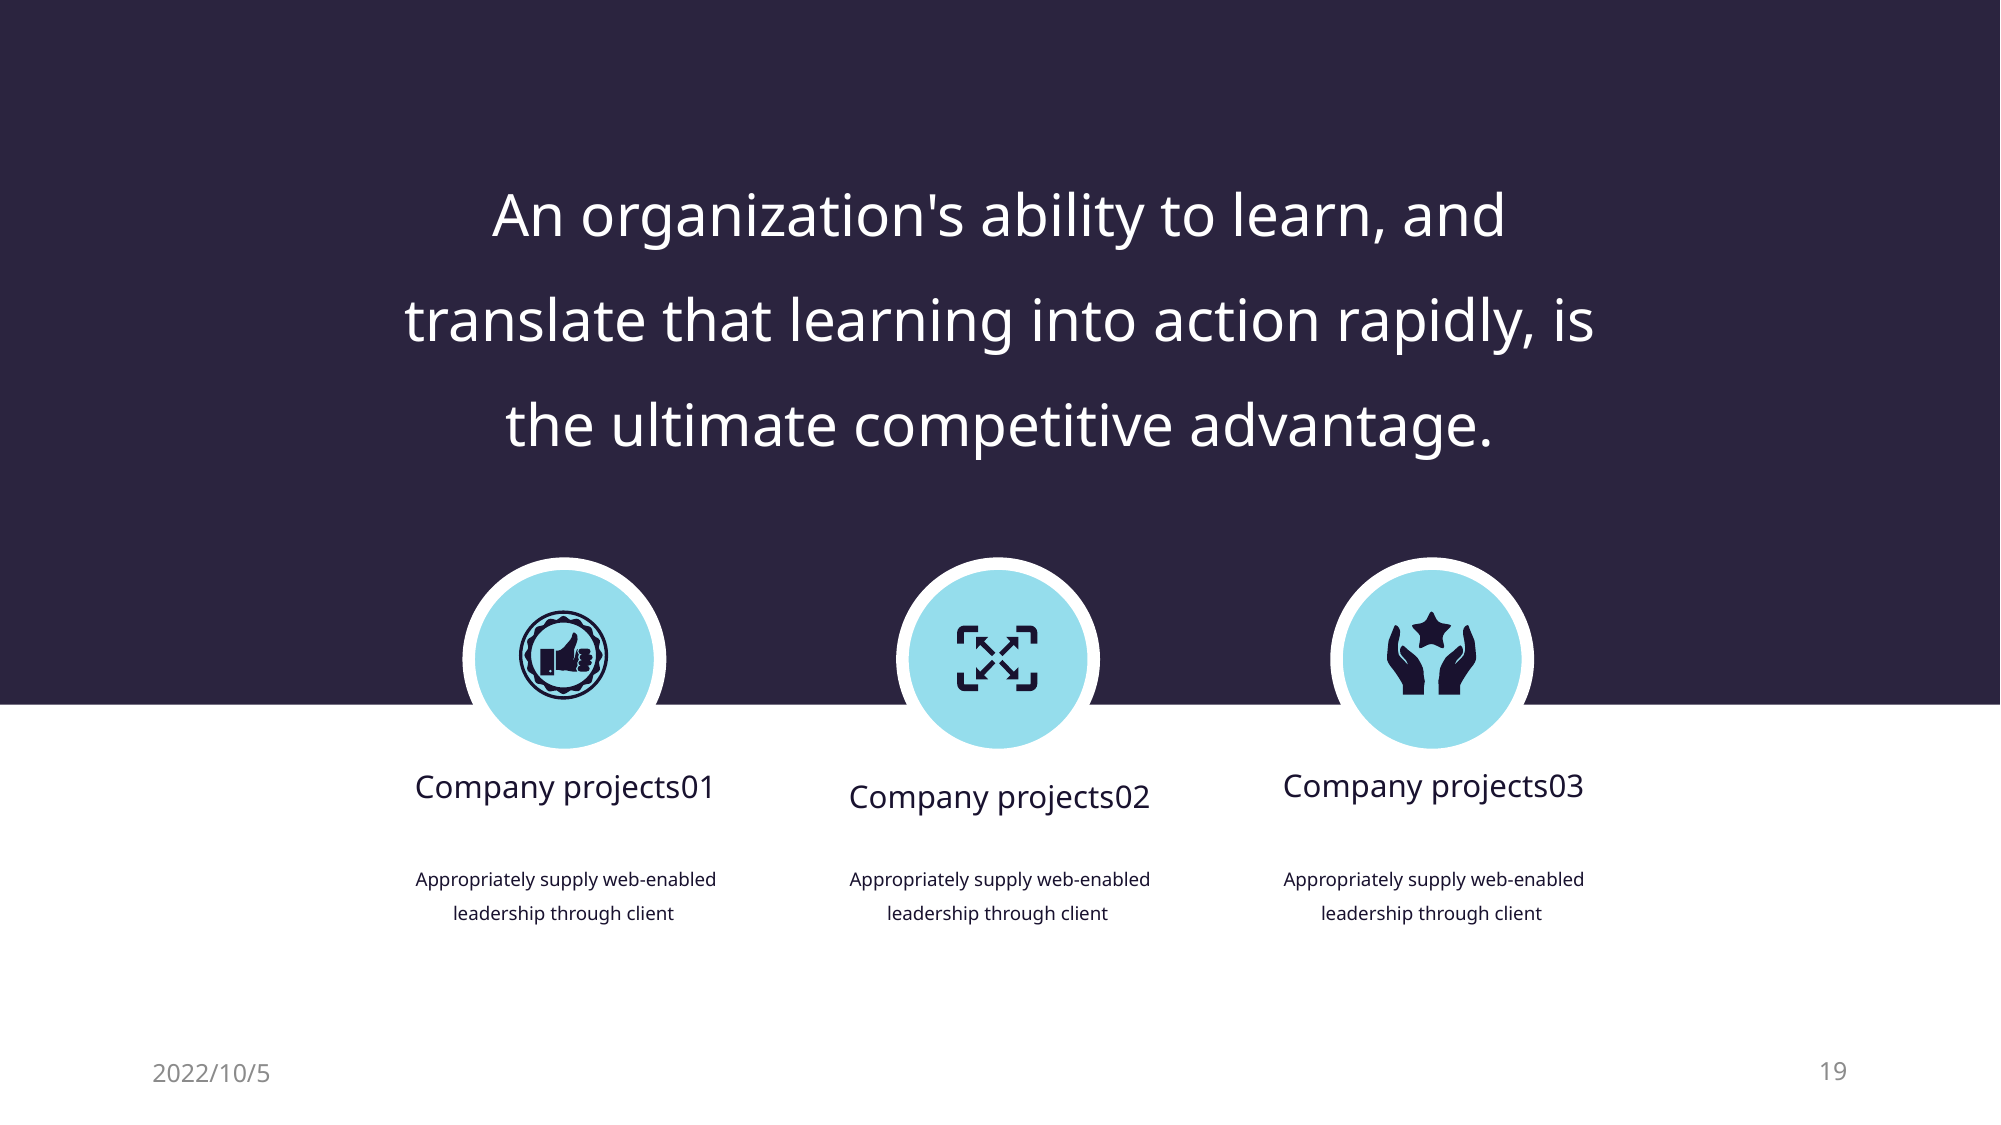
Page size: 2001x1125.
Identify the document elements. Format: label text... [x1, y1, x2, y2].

text_box [1016, 672, 1038, 692]
text_box Company projects01 [365, 763, 767, 829]
text_box [999, 659, 1019, 680]
text_box Company projects02 [799, 763, 1201, 829]
text_box [518, 610, 609, 700]
text_box [976, 659, 996, 680]
text_box Company projects03 [1233, 763, 1635, 828]
text_box [1016, 625, 1038, 644]
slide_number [137, 1042, 588, 1103]
text_box [1412, 611, 1452, 649]
text_box [467, 562, 662, 756]
text_box [999, 636, 1019, 657]
text_box [1438, 625, 1477, 695]
text_box An organization's ability to learn, and translate that learning into action rapidly, is the ultimate competitive advantage. [351, 136, 1649, 466]
text_box Appropriately supply web-enabled leadership through client [358, 849, 774, 932]
text_box [1387, 625, 1425, 695]
text_box [957, 625, 979, 644]
text_box [976, 636, 996, 657]
text_box [1335, 562, 1529, 756]
text_box [0, 0, 2000, 706]
text_box [901, 562, 1095, 756]
slide_number 19 [1412, 1042, 1863, 1103]
text_box Appropriately supply web-enabled leadership through client [1226, 849, 1642, 932]
text_box [957, 672, 979, 692]
text_box Appropriately supply web-enabled leadership through client [792, 849, 1208, 932]
